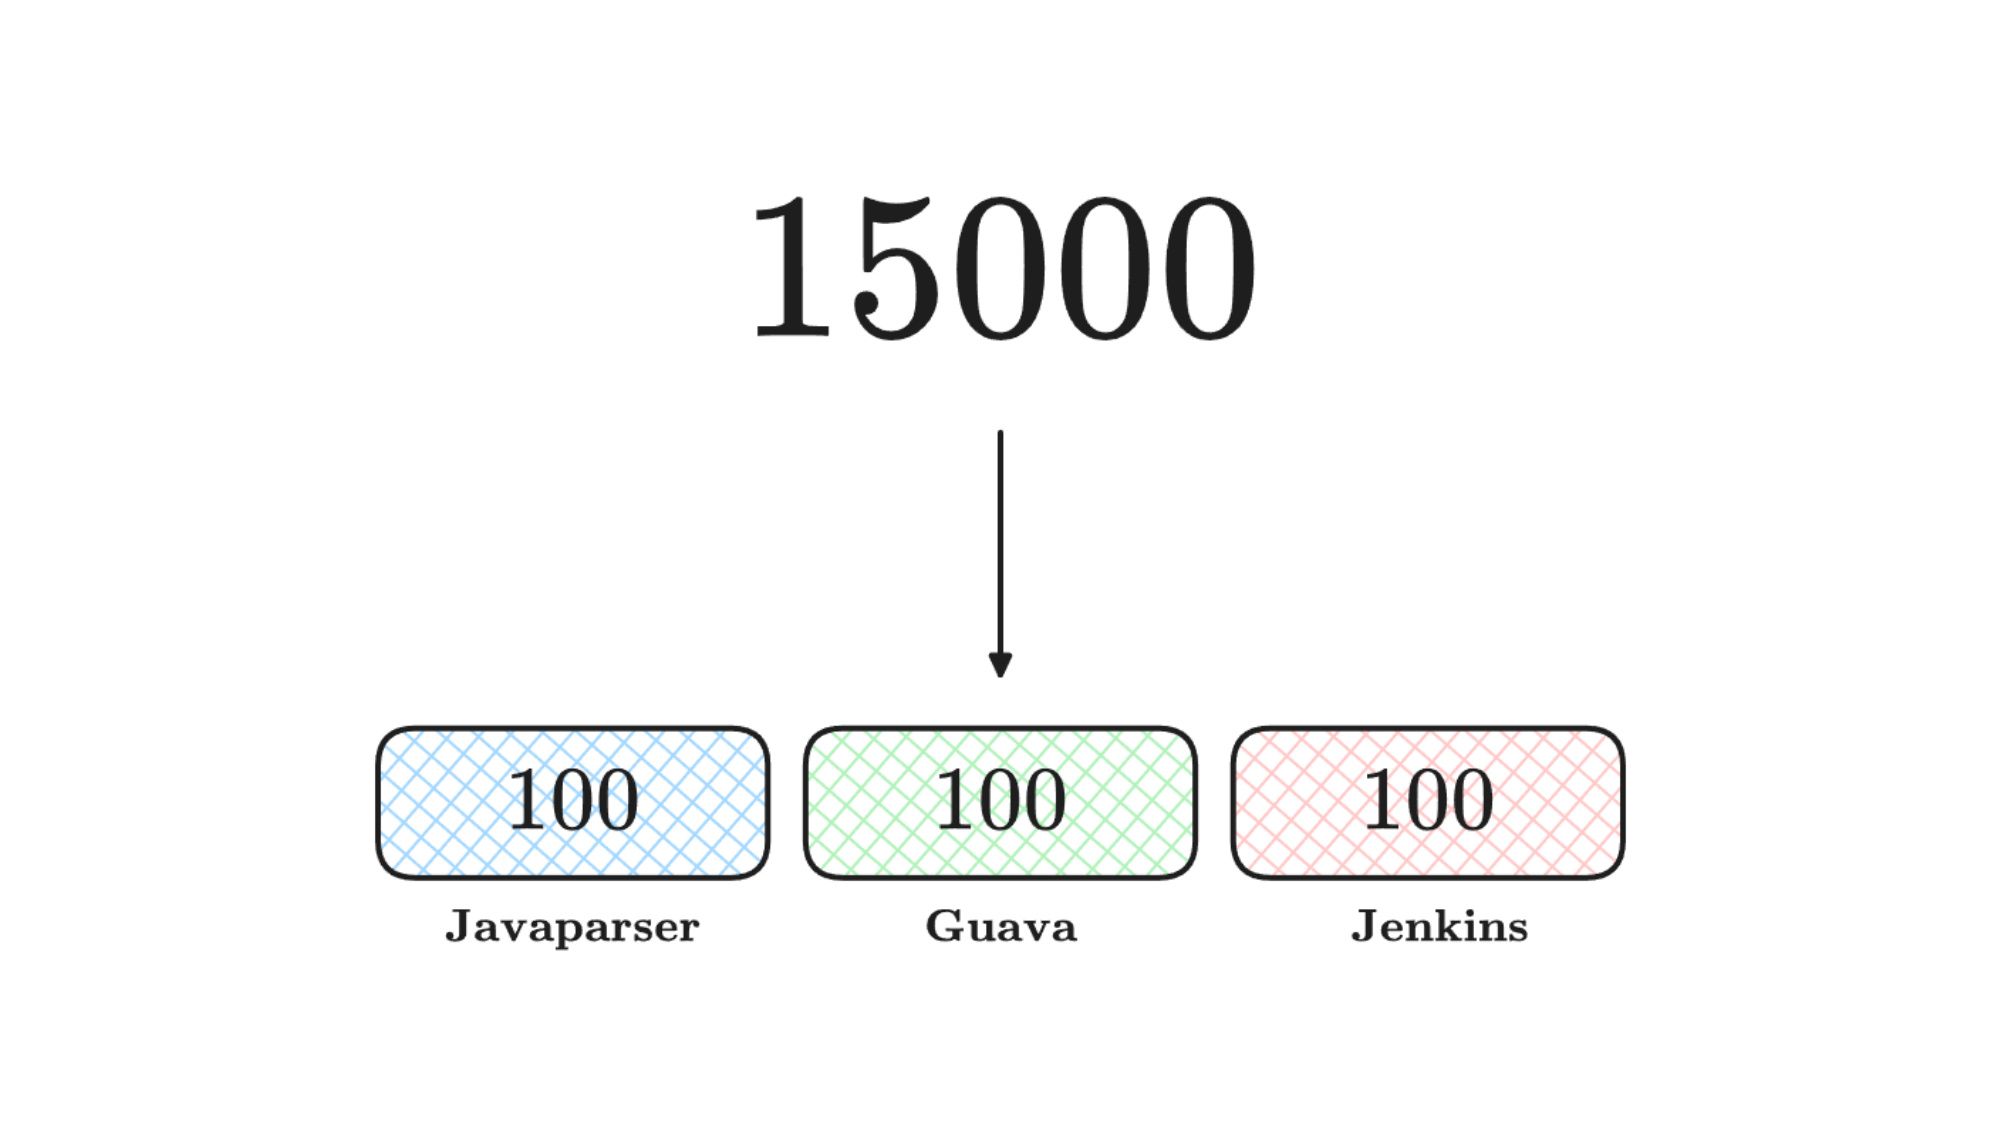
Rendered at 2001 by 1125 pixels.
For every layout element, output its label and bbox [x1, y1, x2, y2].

picture [363, 159, 1637, 965]
